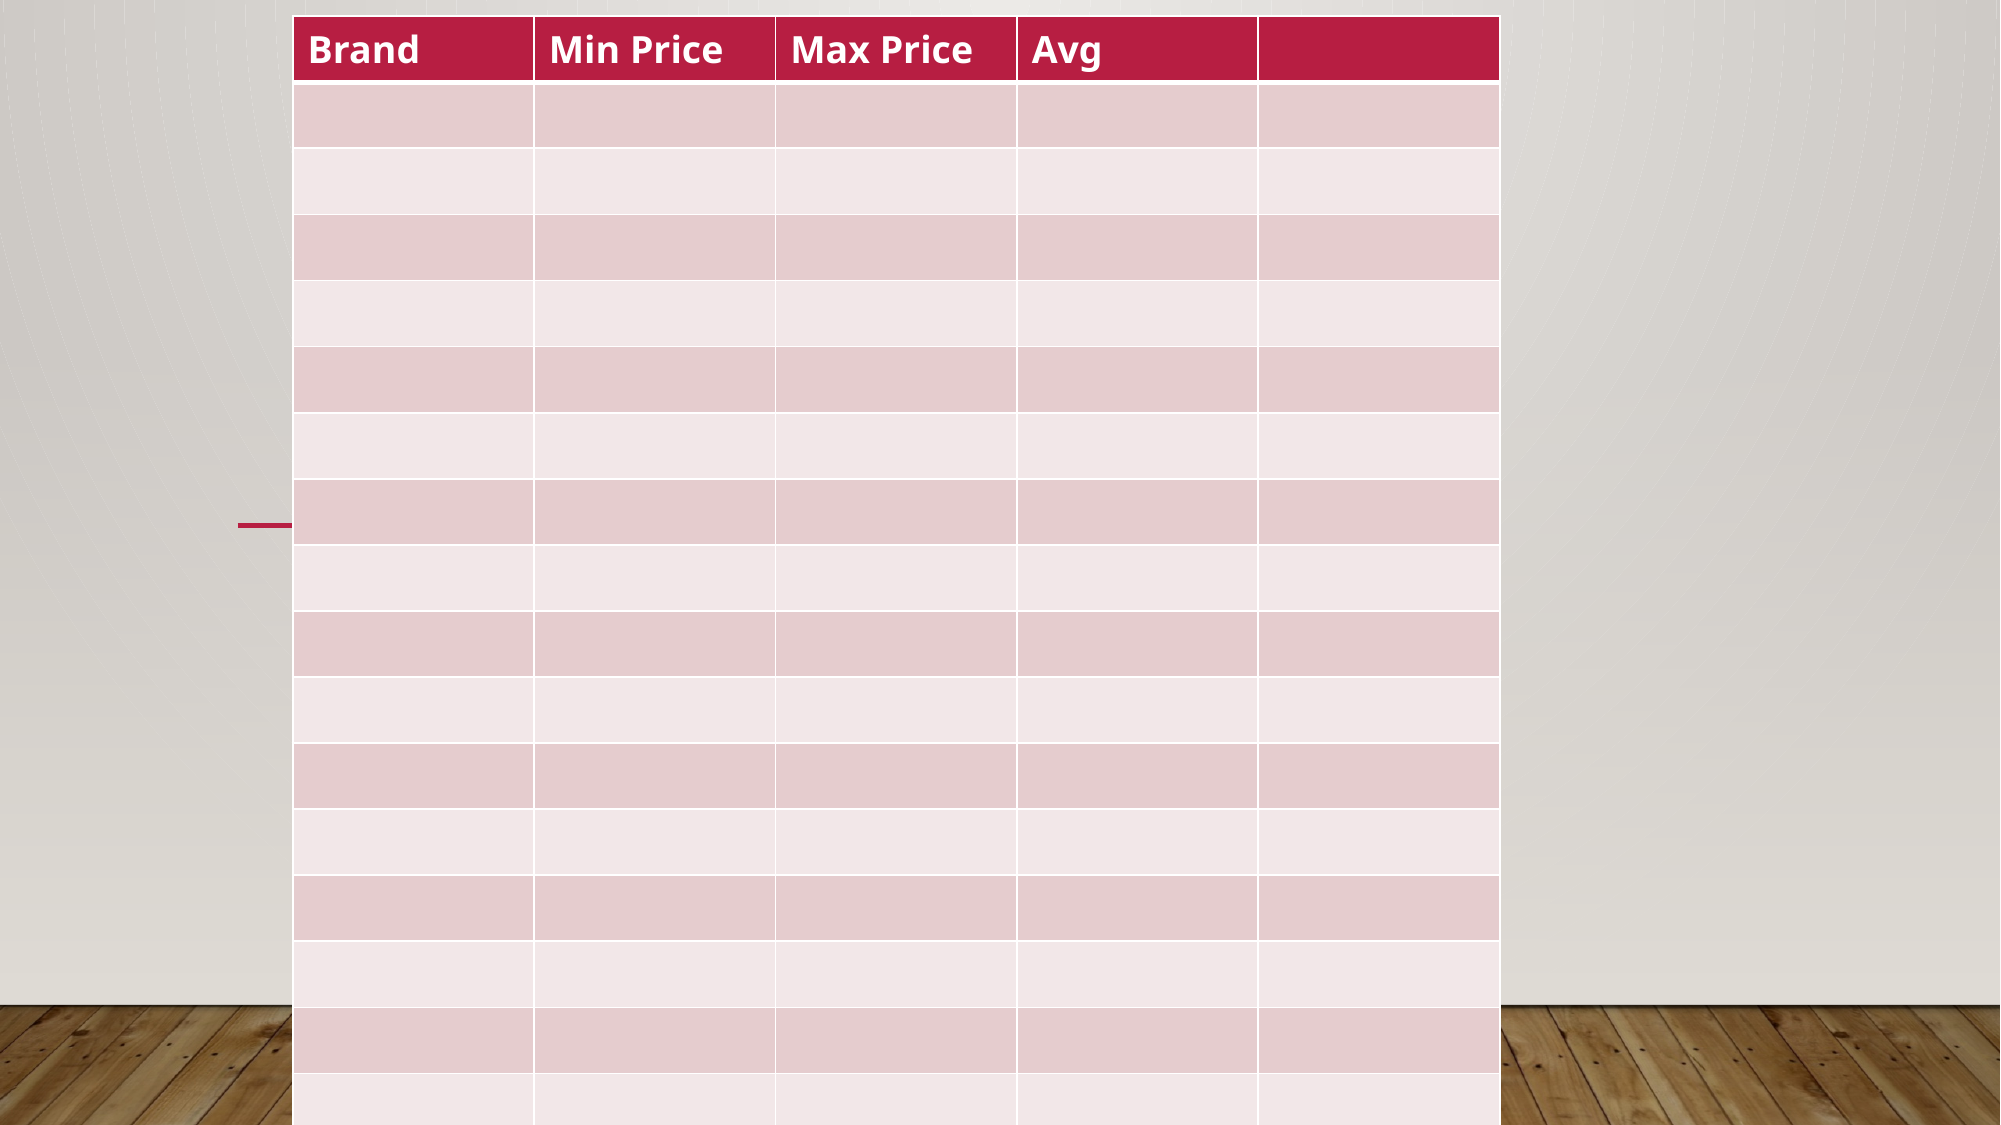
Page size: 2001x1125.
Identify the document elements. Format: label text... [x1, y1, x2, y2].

table_header Min Price [535, 17, 775, 80]
table_cell [1259, 876, 1499, 940]
table_cell [535, 414, 775, 478]
table_cell [1018, 85, 1257, 147]
table_cell [1259, 744, 1499, 808]
table_cell [776, 744, 1016, 808]
table_cell [294, 612, 533, 676]
table_cell [1018, 1074, 1257, 1125]
table_cell [294, 810, 533, 874]
table_cell [294, 678, 533, 742]
table_cell [535, 810, 775, 874]
table_cell [776, 215, 1016, 280]
table_cell [294, 1074, 533, 1125]
table_cell [294, 281, 533, 346]
table_cell [294, 1008, 533, 1073]
table_cell [1259, 612, 1499, 676]
table_cell [294, 744, 533, 808]
table_cell [1259, 942, 1499, 1007]
table_cell [776, 480, 1016, 544]
table_cell [535, 678, 775, 742]
table_cell [1259, 1008, 1499, 1073]
table_cell [776, 85, 1016, 147]
table_cell [294, 876, 533, 940]
table_cell [294, 480, 533, 544]
table_cell [1018, 347, 1257, 412]
table_cell [776, 347, 1016, 412]
table_cell [1018, 414, 1257, 478]
table_cell [1018, 678, 1257, 742]
table_cell [1259, 281, 1499, 346]
table_cell [776, 149, 1016, 214]
table_cell [1259, 546, 1499, 610]
table_cell [1018, 942, 1257, 1007]
table_cell [1018, 744, 1257, 808]
table_cell [294, 215, 533, 280]
table_cell [294, 942, 533, 1007]
table_cell [535, 1074, 775, 1125]
table_cell [535, 480, 775, 544]
table_cell [1018, 281, 1257, 346]
table_cell [1018, 612, 1257, 676]
table_cell [294, 414, 533, 478]
table_cell [776, 810, 1016, 874]
table_cell [1018, 1008, 1257, 1073]
table_cell [1259, 678, 1499, 742]
table_cell [535, 1008, 775, 1073]
table_cell [776, 678, 1016, 742]
table_cell [1018, 810, 1257, 874]
table_cell [1259, 480, 1499, 544]
table_cell [1259, 85, 1499, 147]
table_cell [776, 1008, 1016, 1073]
table_header Brand [294, 17, 533, 80]
table_cell [294, 85, 533, 147]
table_cell [1018, 876, 1257, 940]
table_cell [294, 149, 533, 214]
table_cell [1259, 1074, 1499, 1125]
picture [0, 1005, 292, 1125]
table_cell [535, 546, 775, 610]
table_cell [1259, 414, 1499, 478]
table_cell [776, 546, 1016, 610]
table_cell [776, 1074, 1016, 1125]
table_cell [1018, 149, 1257, 214]
table_cell [535, 876, 775, 940]
table_cell [776, 612, 1016, 676]
table_cell [535, 281, 775, 346]
table_cell [1259, 215, 1499, 280]
table_header Max Price [776, 17, 1016, 80]
table_cell [535, 744, 775, 808]
table_cell [1018, 215, 1257, 280]
table_cell [1018, 546, 1257, 610]
table_cell [1018, 480, 1257, 544]
table_cell [294, 546, 533, 610]
table_cell [776, 942, 1016, 1007]
table_cell [535, 149, 775, 214]
table_cell [535, 85, 775, 147]
table_cell [535, 612, 775, 676]
table_cell [294, 347, 533, 412]
picture [1501, 1005, 2000, 1125]
table_cell [1259, 347, 1499, 412]
table_cell [535, 215, 775, 280]
table_cell [1259, 810, 1499, 874]
table_cell [776, 281, 1016, 346]
table_header Avg [1018, 17, 1257, 80]
table_cell [535, 347, 775, 412]
table_cell [1259, 149, 1499, 214]
table_cell [535, 942, 775, 1007]
table_header [1259, 17, 1499, 80]
table_cell [776, 876, 1016, 940]
table_cell [776, 414, 1016, 478]
